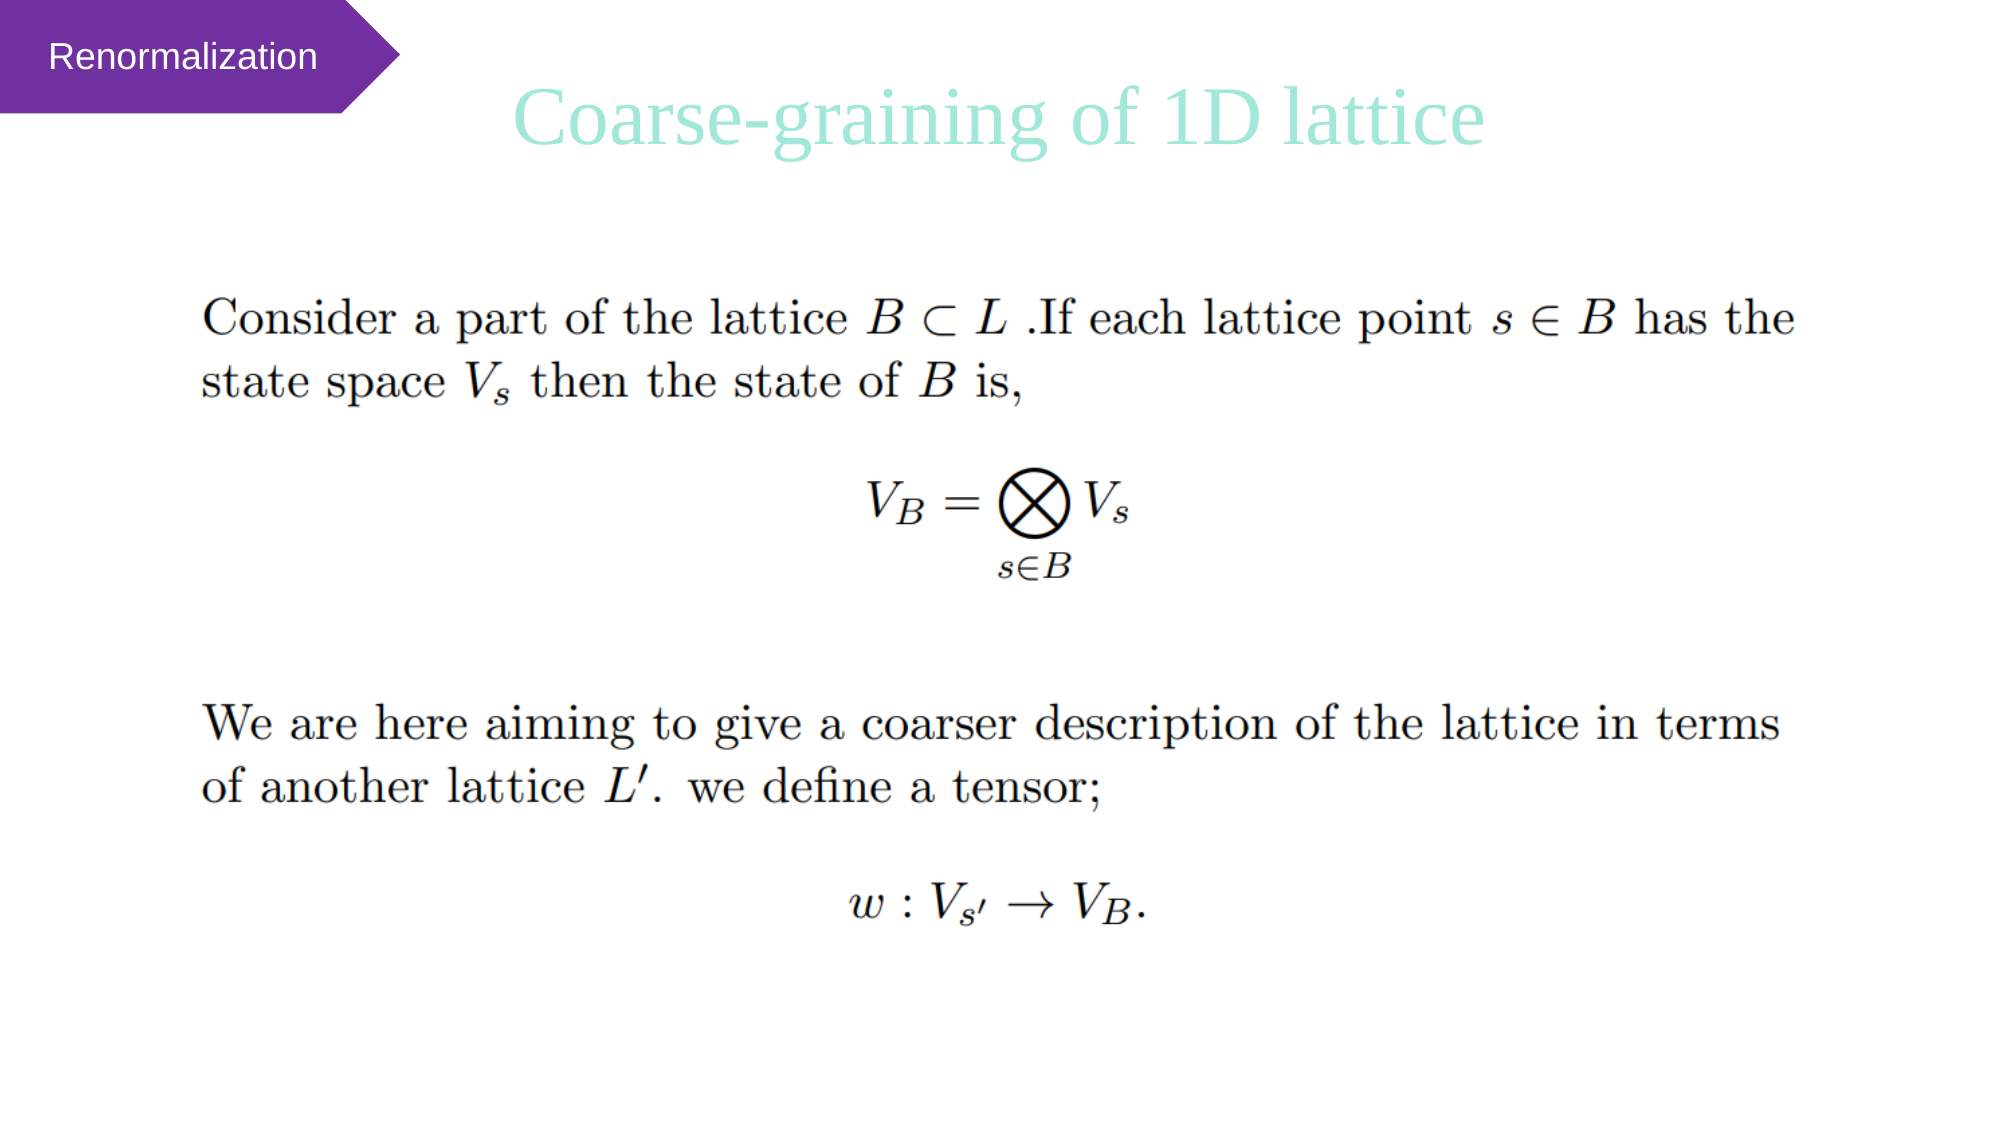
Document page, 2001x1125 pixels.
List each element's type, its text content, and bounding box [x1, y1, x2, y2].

picture [182, 178, 1818, 1085]
text_box Renormalization [0, 0, 398, 112]
text_box Coarse-graining of 1D lattice [444, 53, 1556, 169]
